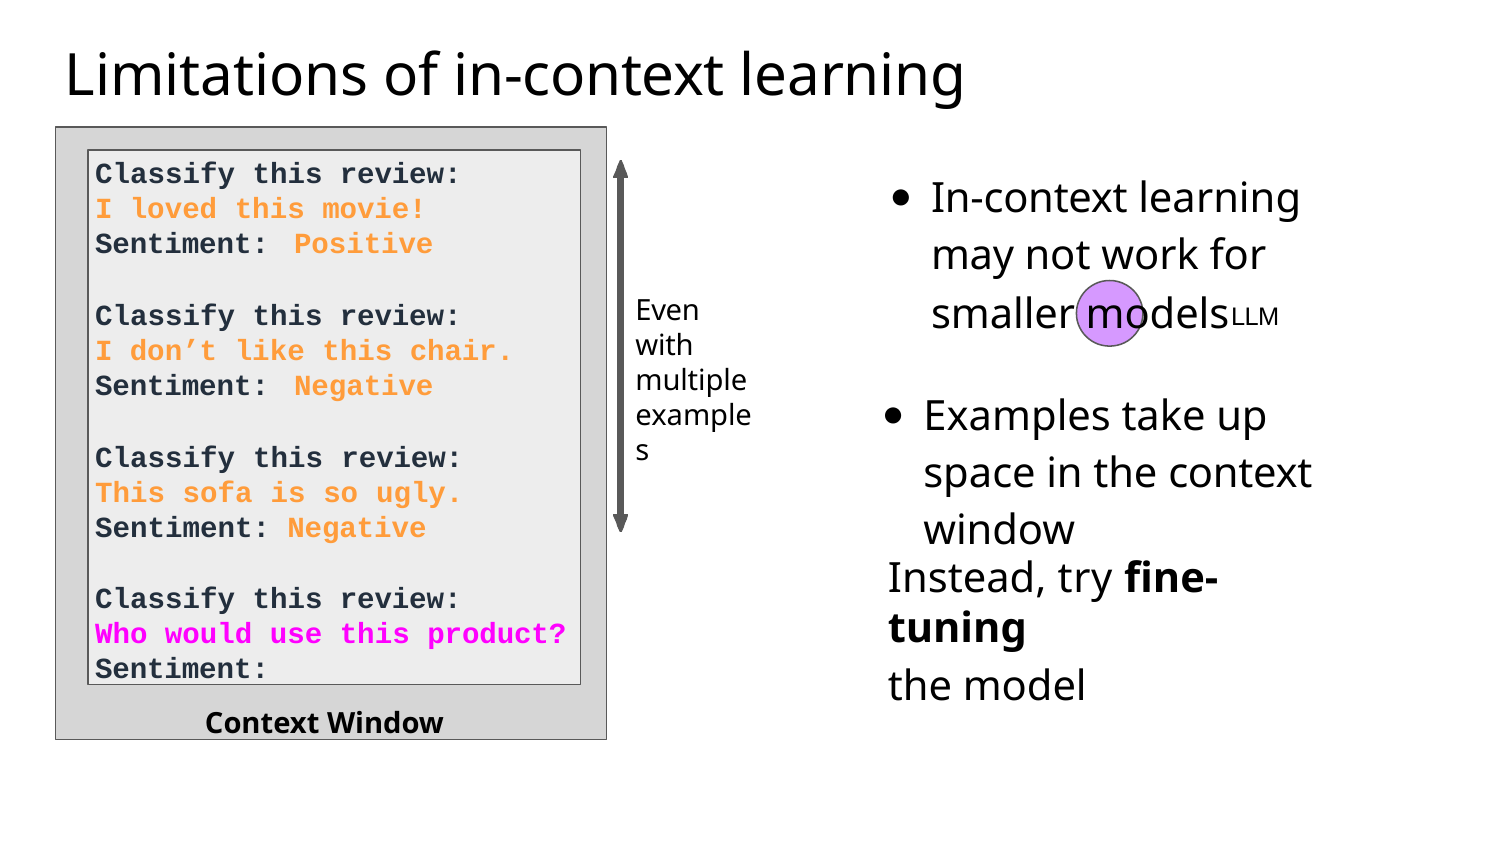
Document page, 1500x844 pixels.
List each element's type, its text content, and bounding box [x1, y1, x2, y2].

text_box Examples take up space in the context window [880, 380, 1352, 553]
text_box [613, 160, 628, 532]
title Limitations of in-context learning [25, 36, 1001, 179]
text_box Classify this review: I loved this movie! Sentiment: Positive Classify this review: I don’t like this chair. Sentiment: Negative Classify this review: This sofa is so ugly. Sentiment: Negative Classify this review: Who would use this product? Sentiment: [88, 149, 581, 685]
text_box In-context learning may not work for smaller models LLM [886, 162, 1364, 338]
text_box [1075, 279, 1144, 347]
text_box Even with multiple examples [634, 290, 762, 467]
text_box Context Window [55, 179, 607, 740]
text_box Instead, try fine-tuning the model [886, 542, 1310, 709]
